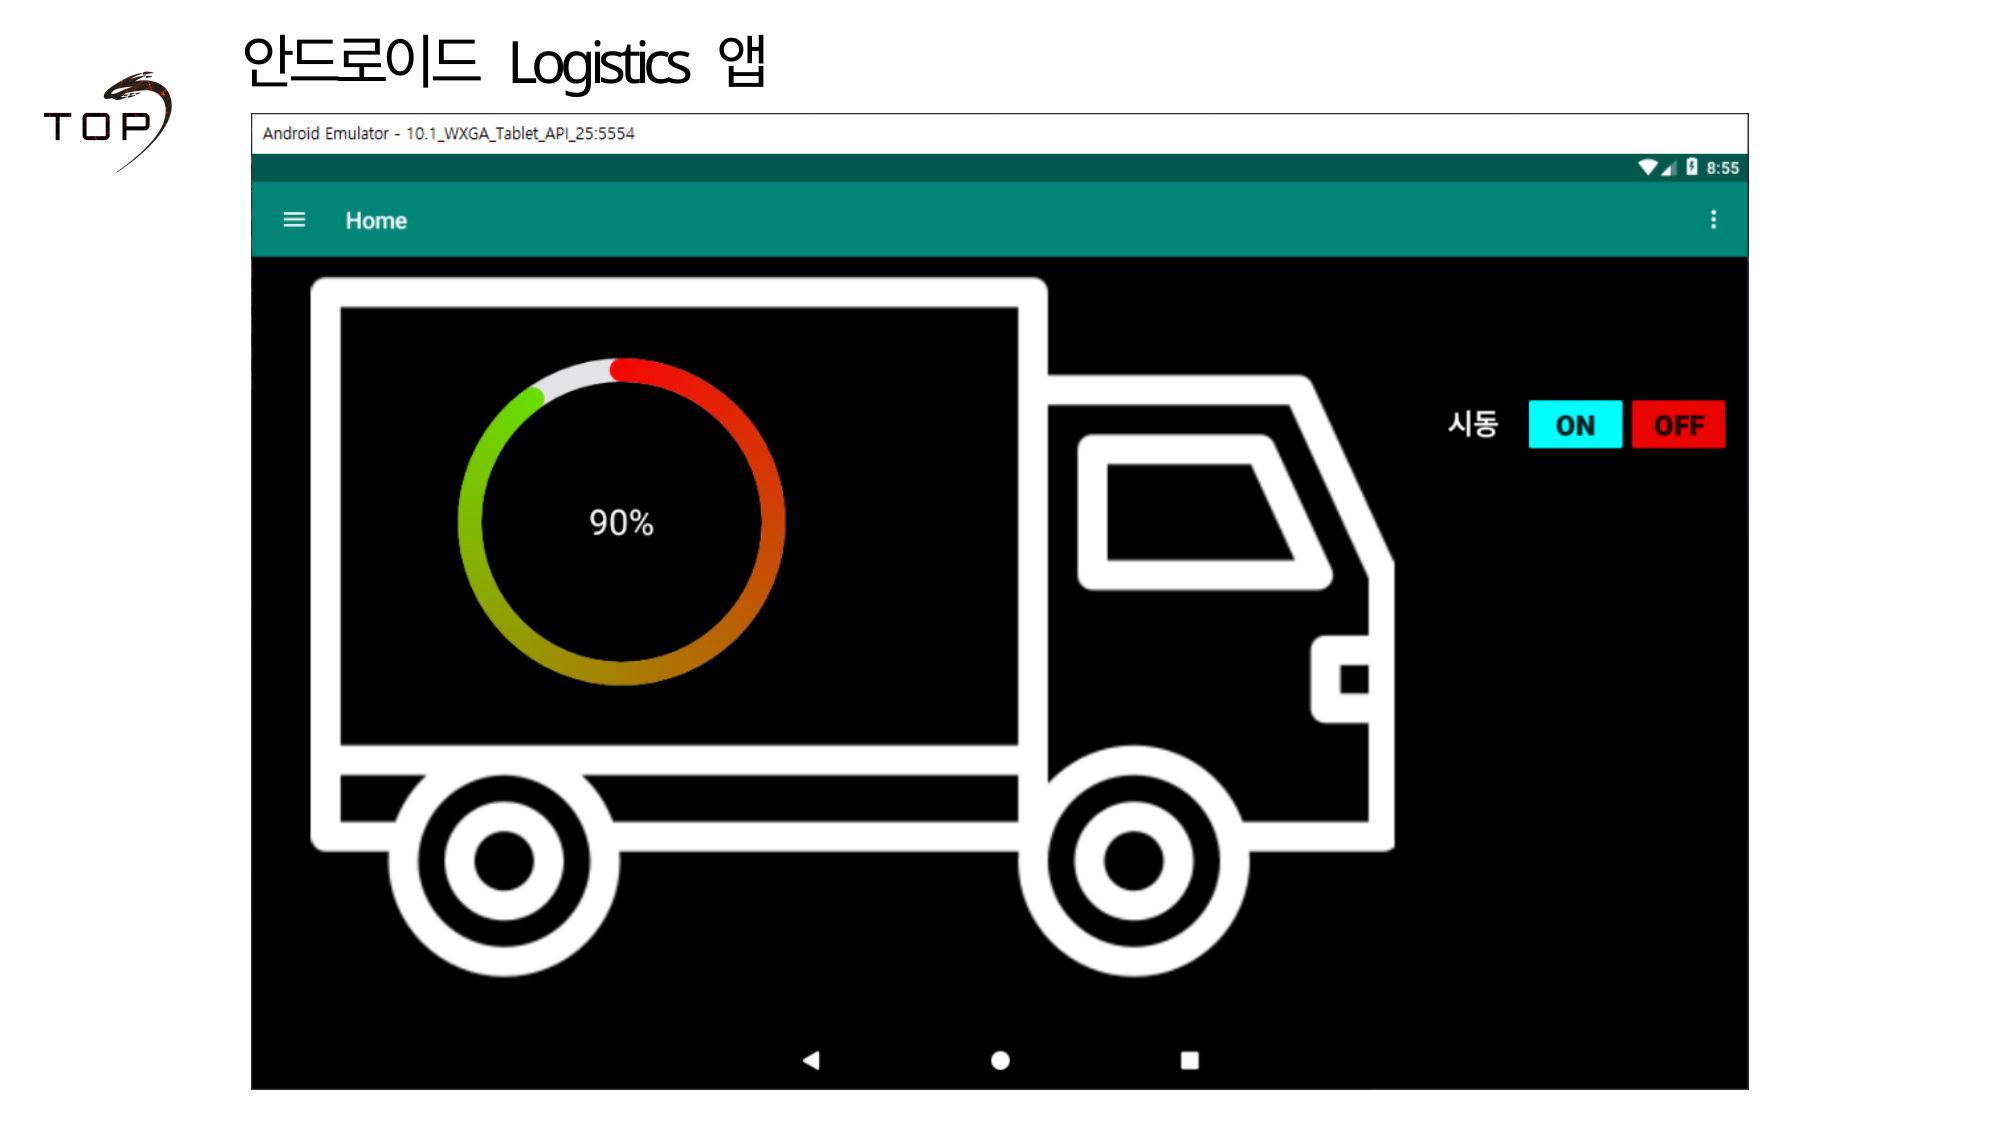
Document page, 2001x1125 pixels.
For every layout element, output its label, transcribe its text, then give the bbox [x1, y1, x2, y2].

picture [0, 0, 207, 207]
picture [251, 113, 1749, 1090]
text_box 안드로이드 Logistics 앱 [226, 7, 955, 103]
